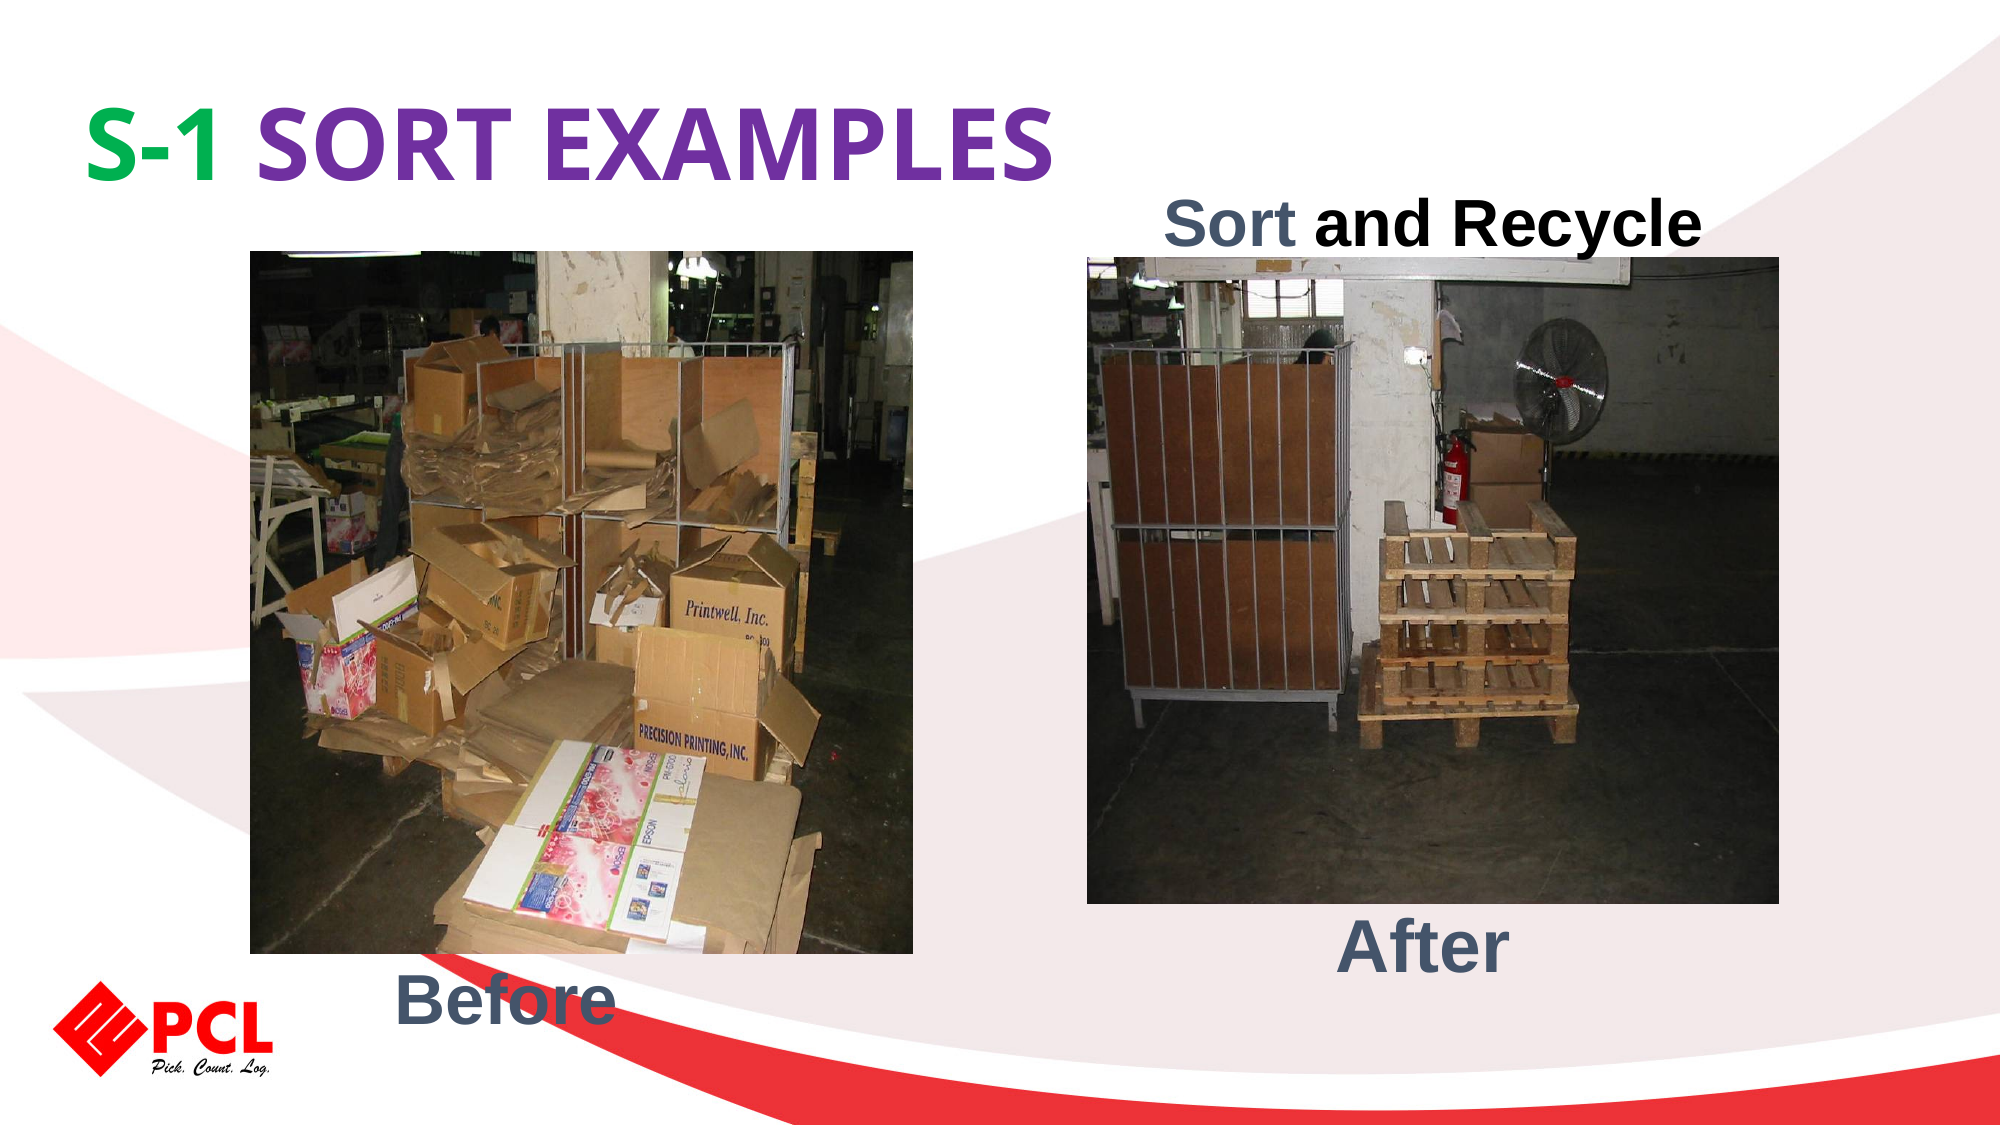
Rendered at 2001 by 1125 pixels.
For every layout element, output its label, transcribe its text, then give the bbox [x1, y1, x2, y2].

text_box S-1 SORT EXAMPLES [70, 73, 1871, 208]
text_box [1087, 172, 1779, 996]
picture [0, 0, 2000, 1125]
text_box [231, 251, 913, 1029]
